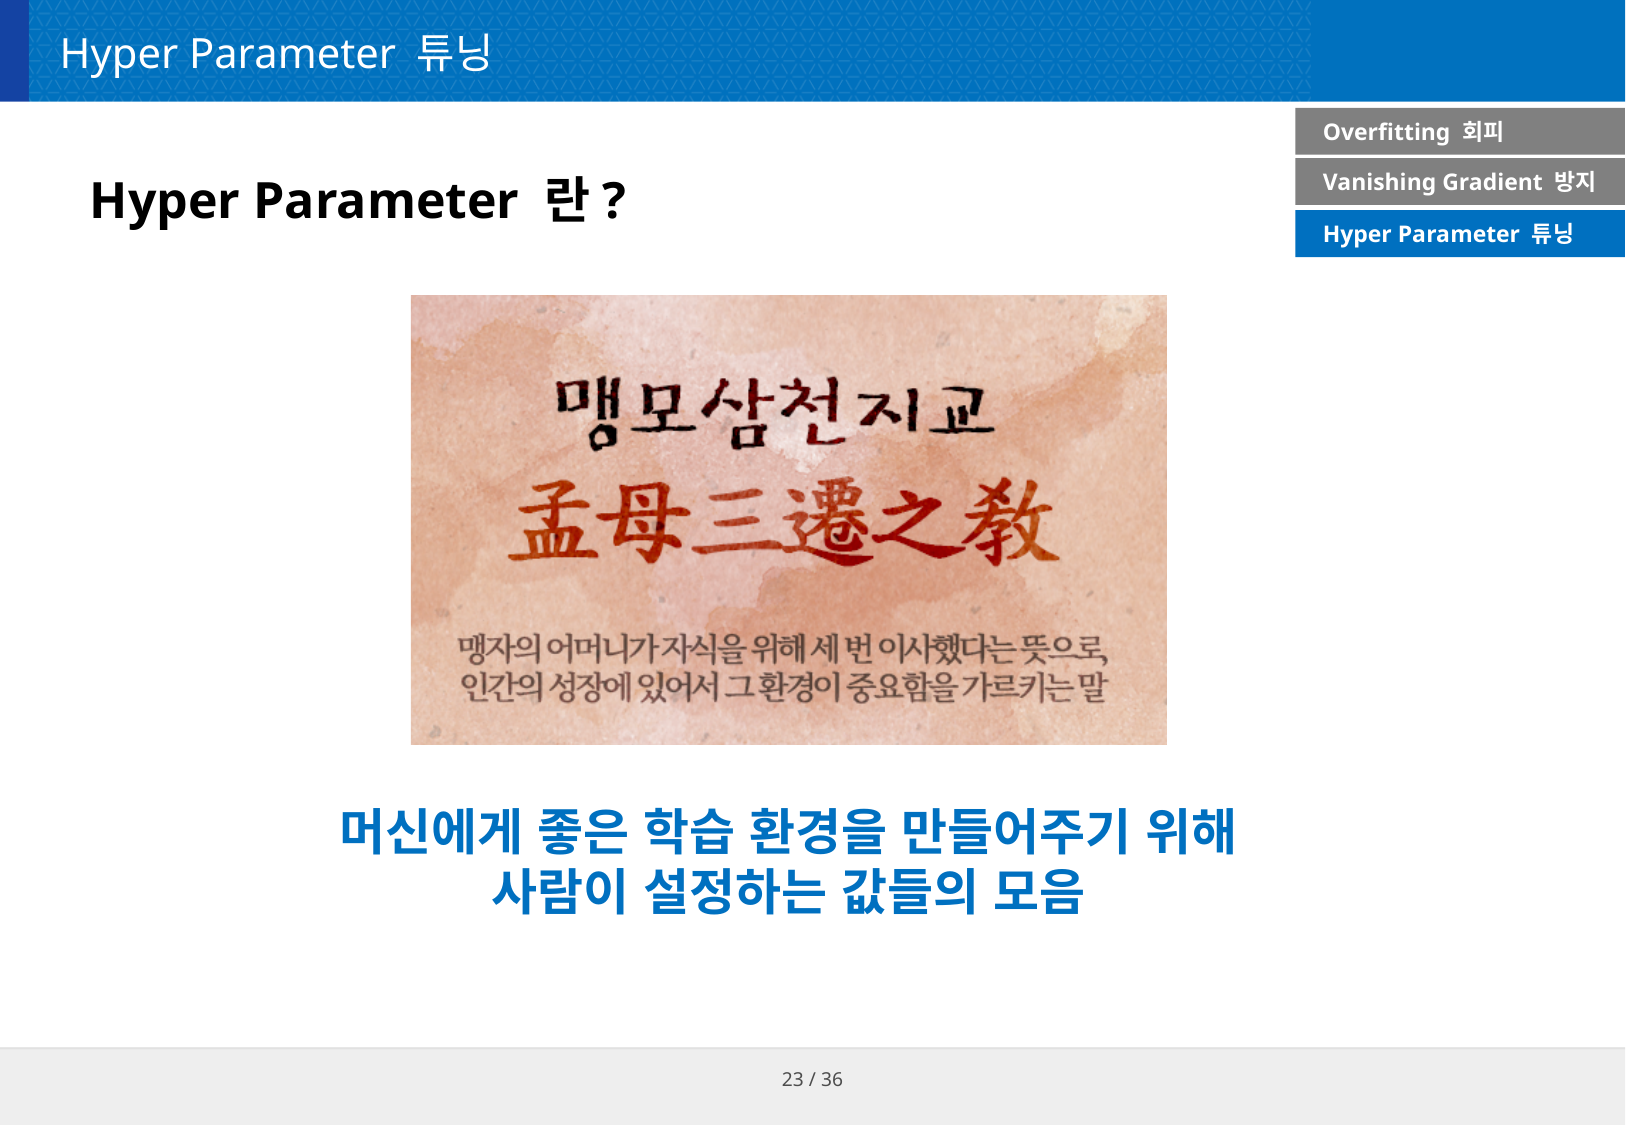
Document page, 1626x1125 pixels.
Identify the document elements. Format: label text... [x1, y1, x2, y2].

text_box Overfitting 회피 [1295, 107, 1625, 155]
text_box Hyper Parameter 란? [74, 160, 642, 236]
text_box 머신에게 좋은 학습 환경을 만들어주기 위해 사람이 설정하는 값들의 모음 [324, 793, 1253, 929]
picture [0, 0, 1626, 1125]
text_box Hyper Parameter 튜닝 [1295, 210, 1625, 258]
text_box Vanishing Gradient 방지 [1295, 158, 1625, 205]
title Hyper Parameter 튜닝 [44, 19, 943, 81]
